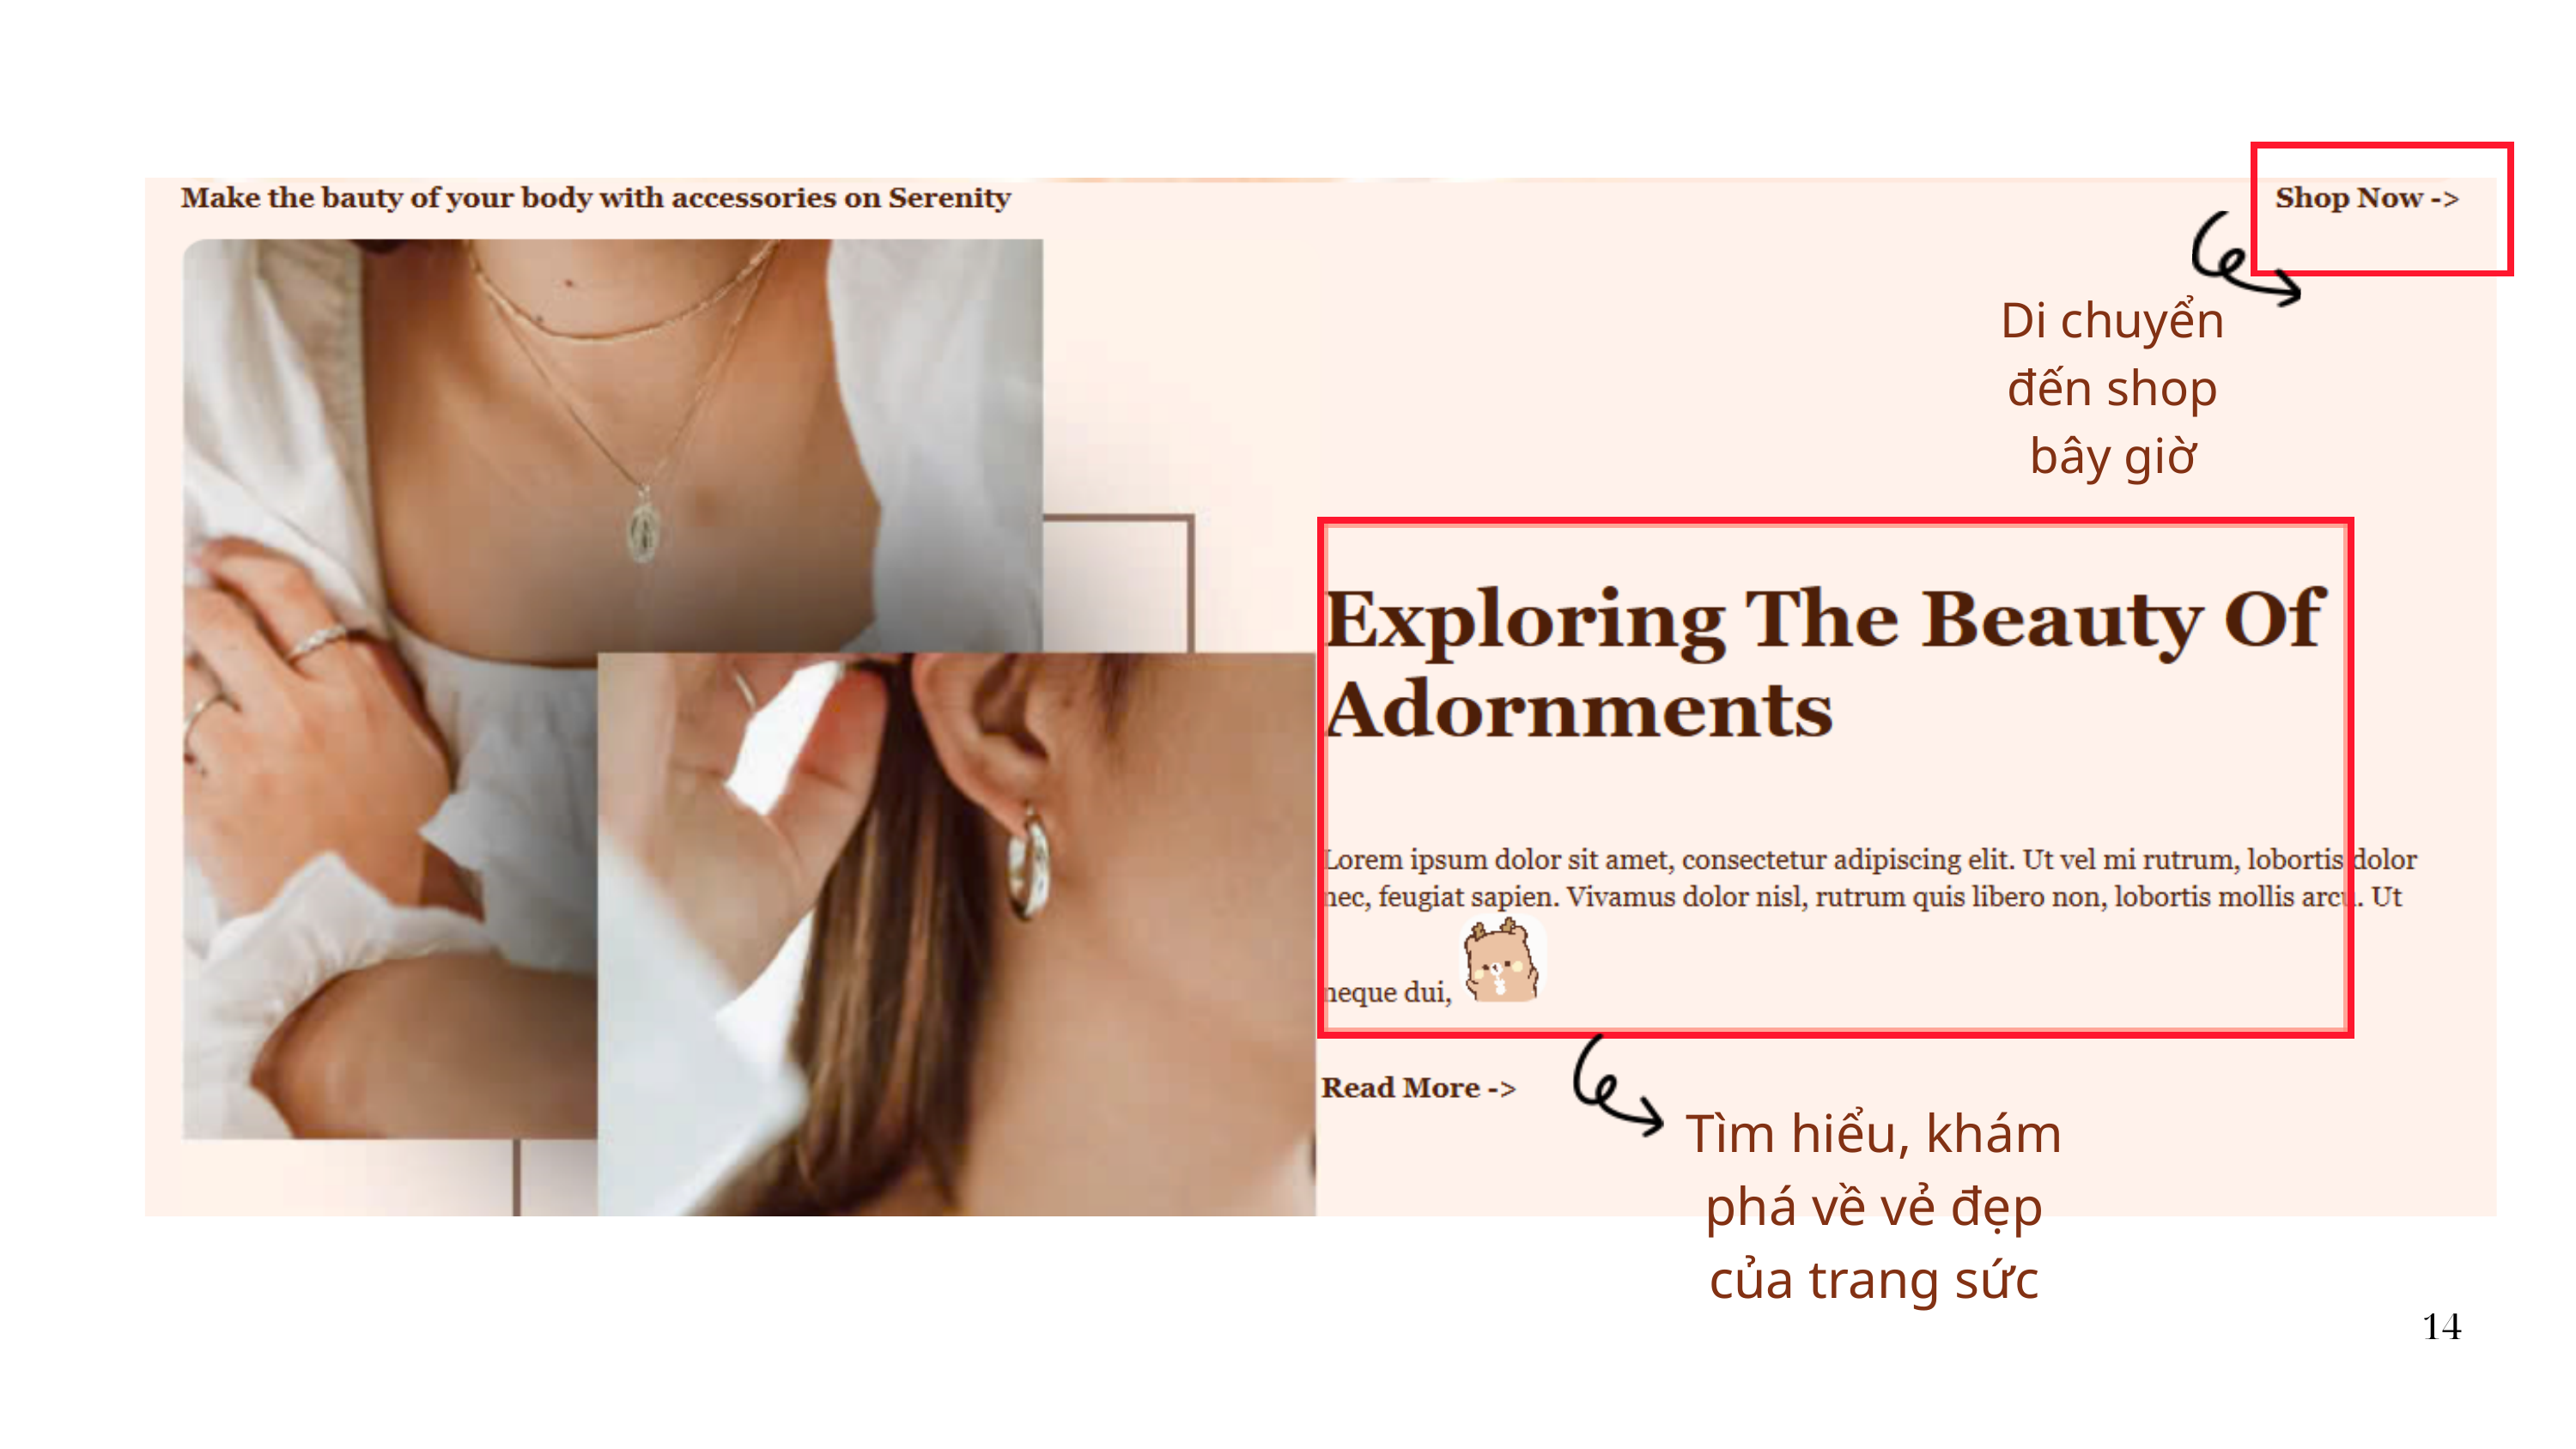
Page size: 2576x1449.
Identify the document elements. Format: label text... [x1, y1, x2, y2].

text_box Tìm hiểu, khám phá về vẻ đẹp của trang sức [1663, 1226, 2086, 1309]
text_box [144, 178, 2497, 1216]
text_box 14 [2421, 1296, 2462, 1348]
text_box [2253, 144, 2512, 274]
